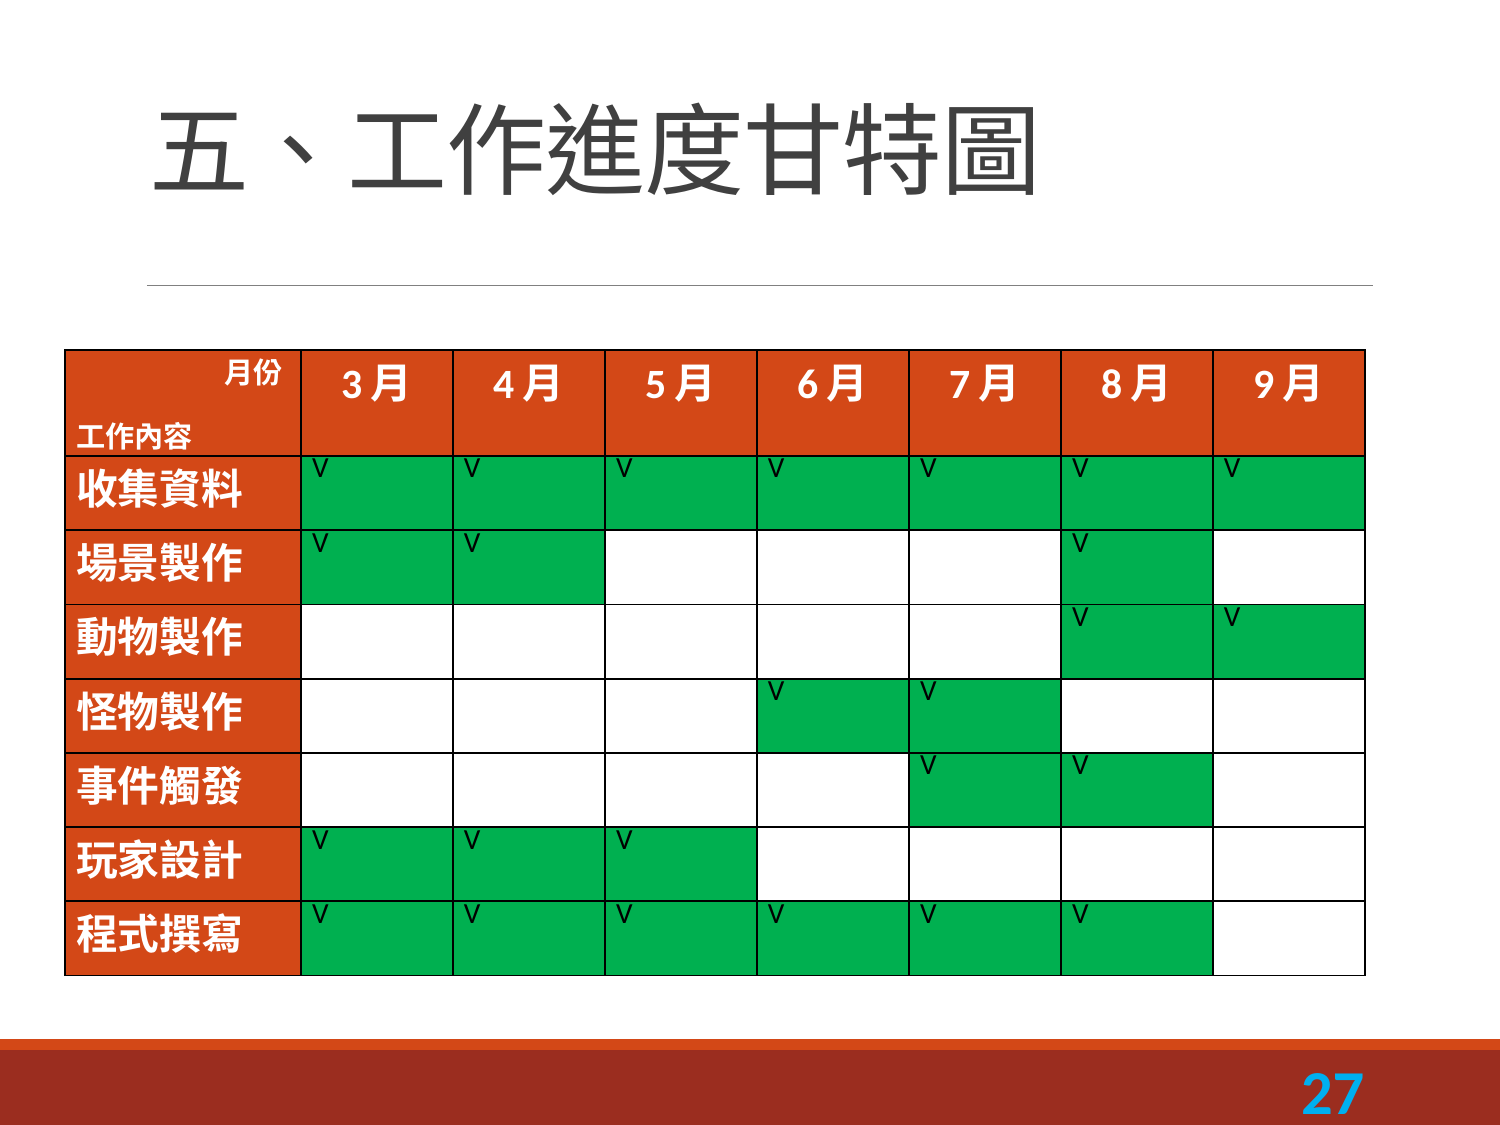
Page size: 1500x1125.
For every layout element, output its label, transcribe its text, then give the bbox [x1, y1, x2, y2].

table_cell V [910, 457, 1060, 529]
table_header 3月 [302, 351, 452, 455]
table_cell [758, 754, 908, 826]
table_header 4月 [454, 351, 604, 455]
table_cell [1214, 754, 1364, 826]
table_cell V [302, 828, 452, 900]
table_cell V [758, 457, 908, 529]
table_cell V [454, 457, 604, 529]
table_cell V [758, 902, 908, 975]
table_header 9月 [1214, 351, 1364, 455]
table_cell [302, 754, 452, 826]
table_cell V [454, 828, 604, 900]
table_cell [454, 754, 604, 826]
table_cell [606, 605, 756, 678]
title 五、工作進度甘特圖 [134, 66, 1373, 216]
table_cell V [606, 828, 756, 900]
table_cell V [910, 754, 1060, 826]
table_cell [1062, 828, 1212, 900]
table_cell 怪物製作 [66, 680, 300, 752]
table_cell [302, 680, 452, 752]
table_cell 動物製作 [66, 605, 300, 678]
slide_number 27 [1218, 1059, 1380, 1120]
table_cell [758, 531, 908, 604]
table_cell V [302, 531, 452, 604]
table_cell V [1062, 605, 1212, 678]
table_cell V [1062, 754, 1212, 826]
table_cell V [302, 902, 452, 975]
table_cell V [606, 902, 756, 975]
table_cell [758, 605, 908, 678]
table_cell V [454, 531, 604, 604]
table_cell 場景製作 [66, 531, 300, 604]
table_cell V [1062, 531, 1212, 604]
table_cell [606, 680, 756, 752]
table_header 月份 工作內容 [66, 351, 300, 455]
table_cell V [1062, 457, 1212, 529]
table_cell [454, 605, 604, 678]
table_header 7月 [910, 351, 1060, 455]
table_cell V [454, 902, 604, 975]
table_cell [758, 828, 908, 900]
table_cell [302, 605, 452, 678]
table_cell [1214, 902, 1364, 975]
table_cell [1214, 680, 1364, 752]
table_cell 事件觸發 [66, 754, 300, 826]
table_cell V [910, 902, 1060, 975]
table_cell 玩家設計 [66, 828, 300, 900]
table_header 6月 [758, 351, 908, 455]
table_cell [606, 531, 756, 604]
table_header 8月 [1062, 351, 1212, 455]
table_cell V [1062, 902, 1212, 975]
table_cell V [758, 680, 908, 752]
table_cell V [1214, 457, 1364, 529]
table_cell [606, 754, 756, 826]
table_cell [1214, 531, 1364, 604]
table_cell [1214, 828, 1364, 900]
table_cell 程式撰寫 [66, 902, 300, 975]
table_cell [1062, 680, 1212, 752]
table_cell [910, 531, 1060, 604]
table_cell [454, 680, 604, 752]
table_cell [910, 605, 1060, 678]
table_cell [910, 828, 1060, 900]
table_cell V [606, 457, 756, 529]
table_header 5月 [606, 351, 756, 455]
table_cell V [302, 457, 452, 529]
table_cell V [1214, 605, 1364, 678]
table_cell V [910, 680, 1060, 752]
table_cell 收集資料 [66, 457, 300, 529]
